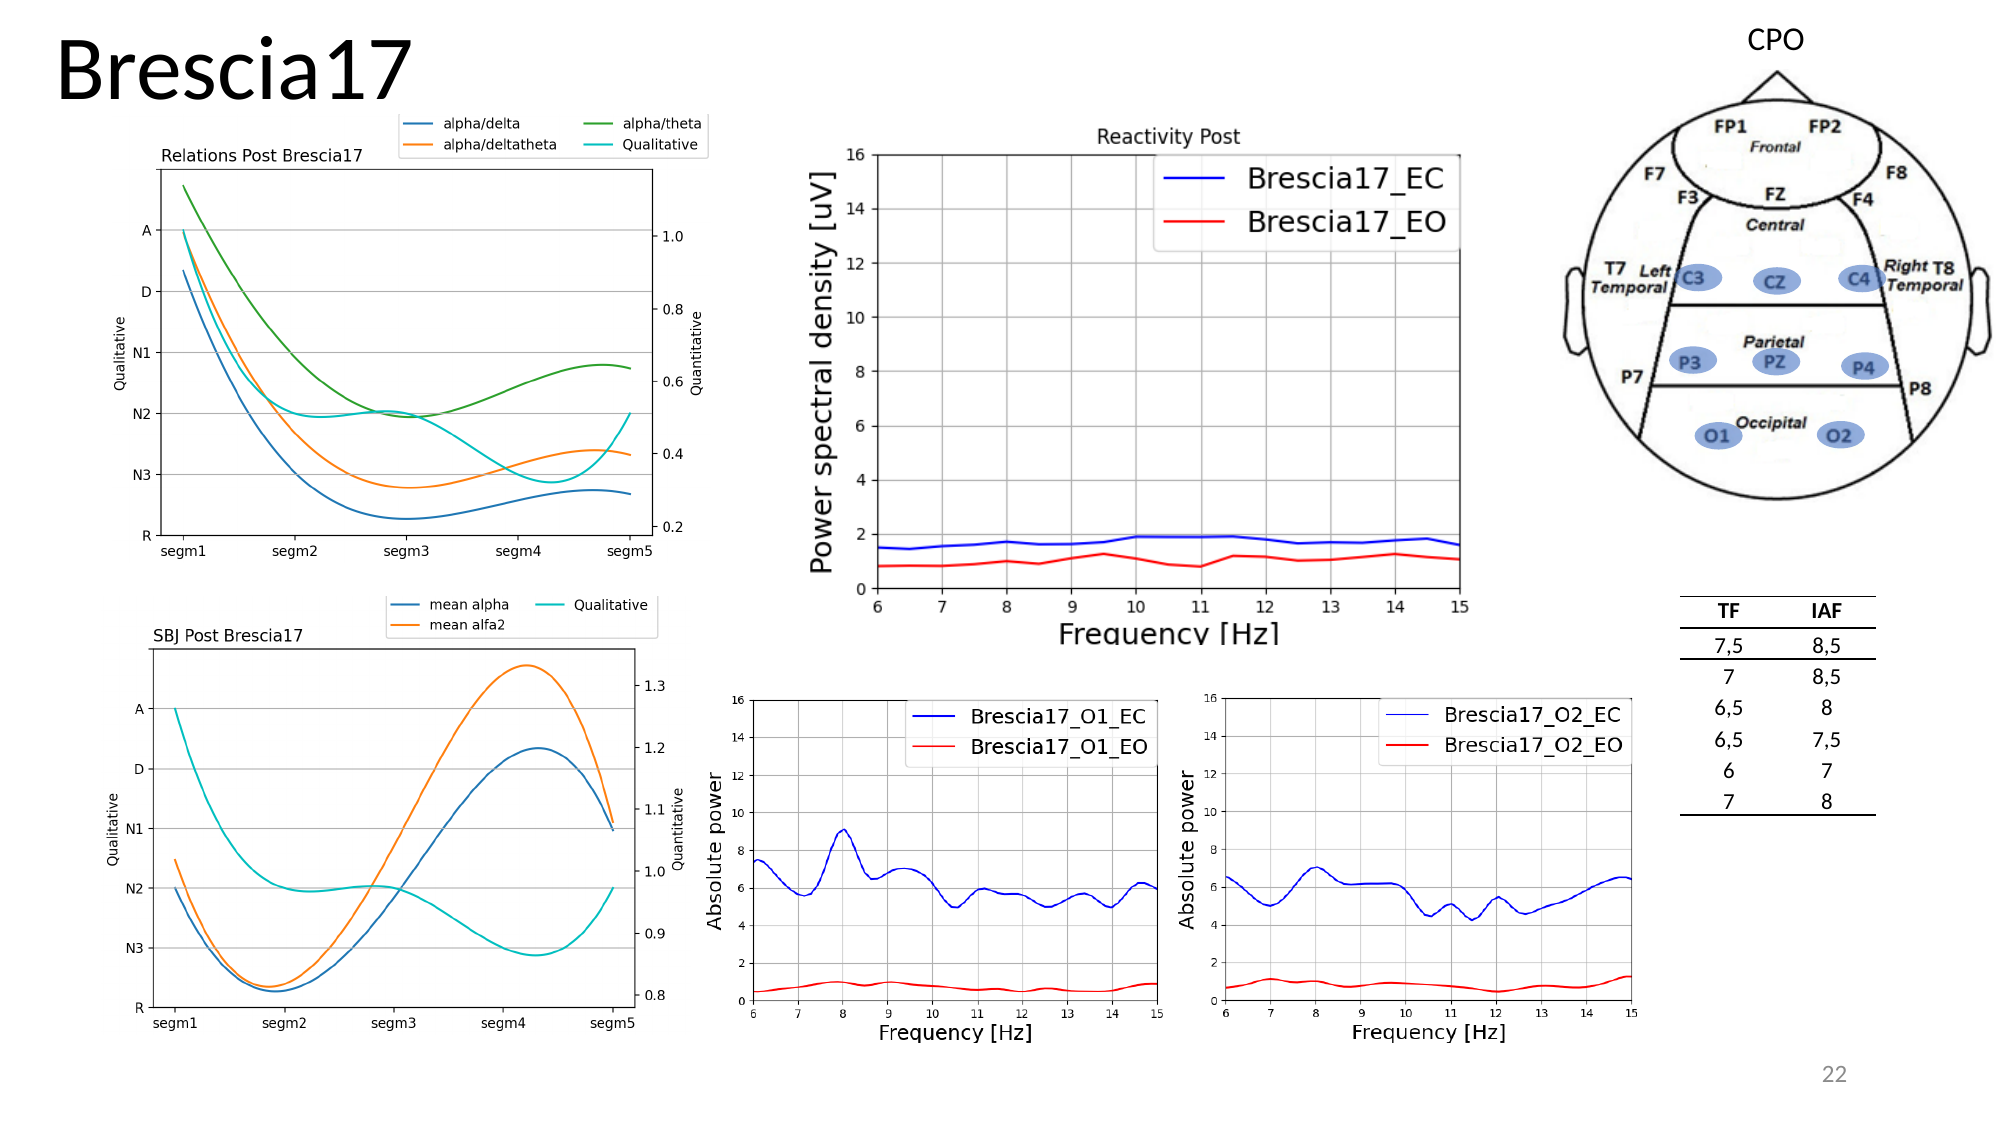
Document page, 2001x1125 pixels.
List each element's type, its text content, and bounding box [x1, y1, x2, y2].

table_cell 7 [1680, 784, 1778, 814]
table_cell 8 [1778, 690, 1876, 722]
table_cell 7 [1680, 660, 1778, 690]
table_cell 7,5 [1680, 629, 1778, 658]
text_box Brescia17 [40, 0, 430, 125]
picture [100, 596, 691, 1035]
slide_number 22 [1412, 1042, 1863, 1103]
table_cell 8 [1778, 784, 1876, 814]
picture [803, 121, 1487, 645]
table_cell 8,5 [1778, 660, 1876, 690]
table_header IAF [1778, 597, 1876, 627]
text_box CPO [1732, 9, 1820, 65]
table_cell 7 [1778, 753, 1876, 784]
picture [701, 688, 1637, 1043]
table_cell 8,5 [1778, 629, 1876, 658]
table_header TF [1680, 597, 1778, 627]
picture [1560, 69, 2000, 509]
table_cell 6,5 [1680, 690, 1778, 722]
table_cell 6 [1680, 753, 1778, 784]
picture [112, 113, 711, 563]
table_cell 6,5 [1680, 722, 1778, 753]
table_cell 7,5 [1778, 722, 1876, 753]
